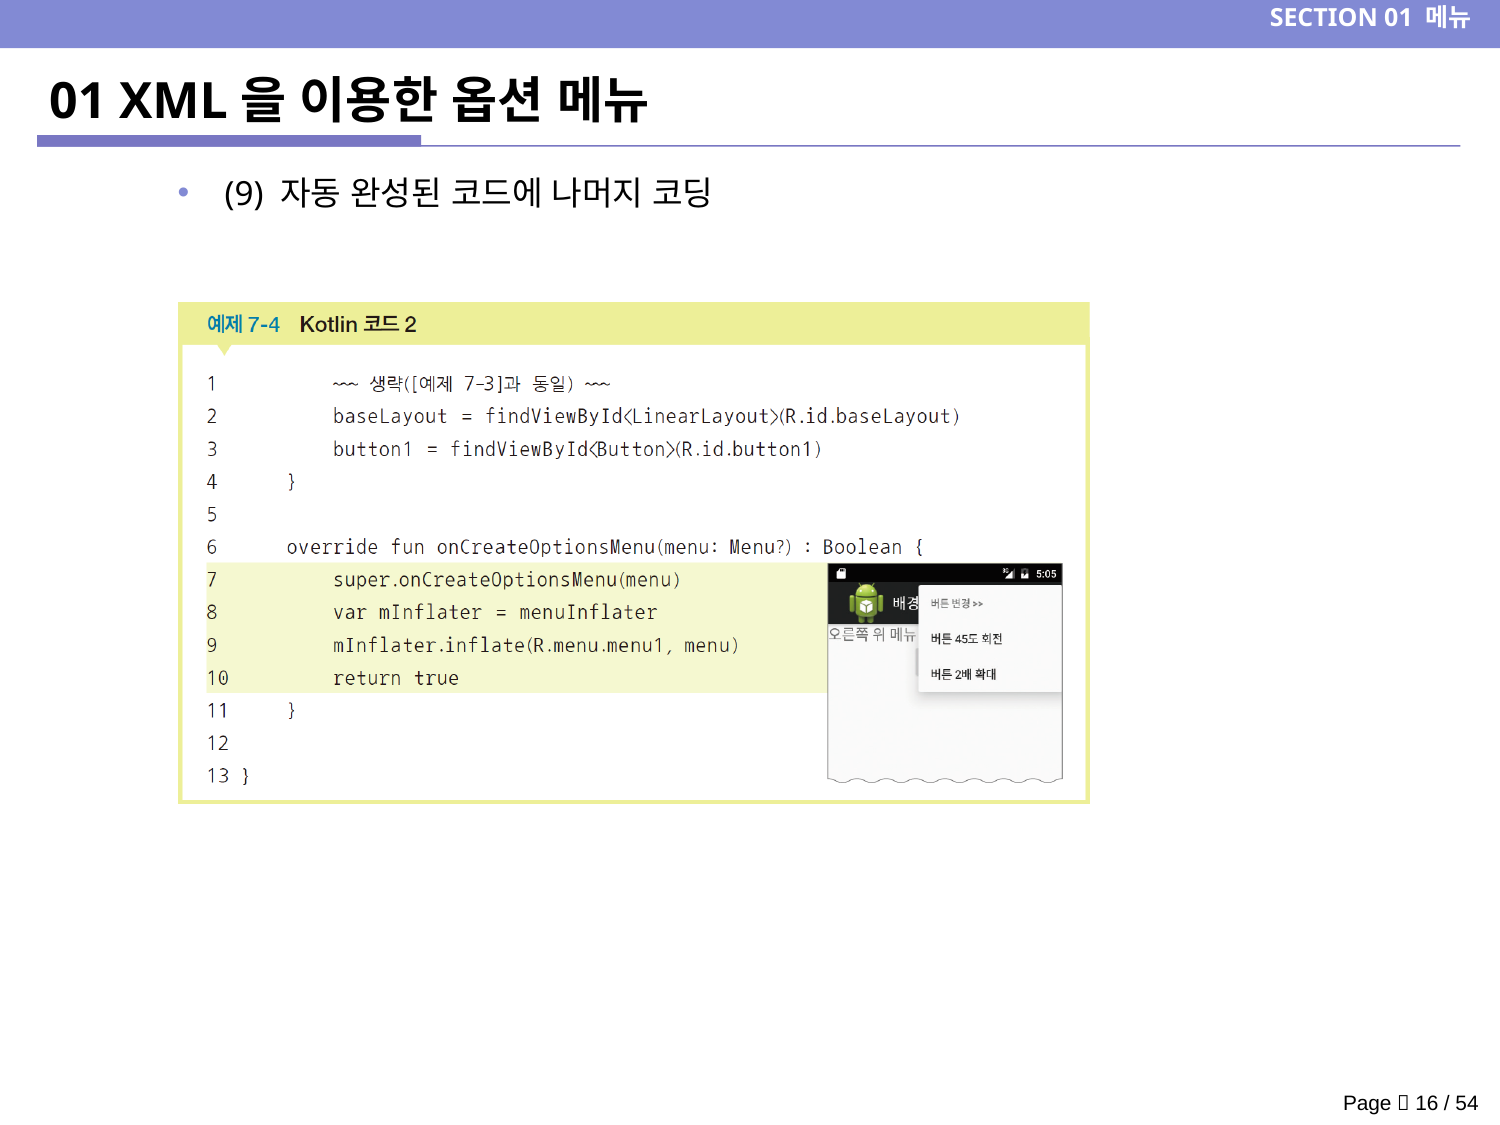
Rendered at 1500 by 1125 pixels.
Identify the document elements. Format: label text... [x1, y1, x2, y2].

text_box SECTION 01 메뉴 [1255, 0, 1500, 39]
picture [178, 301, 1093, 804]
list (9) 자동 완성된 코드에 나머지 코딩 [104, 171, 1382, 880]
title 01 XML을 이용한 옵션 메뉴 [48, 67, 1448, 132]
